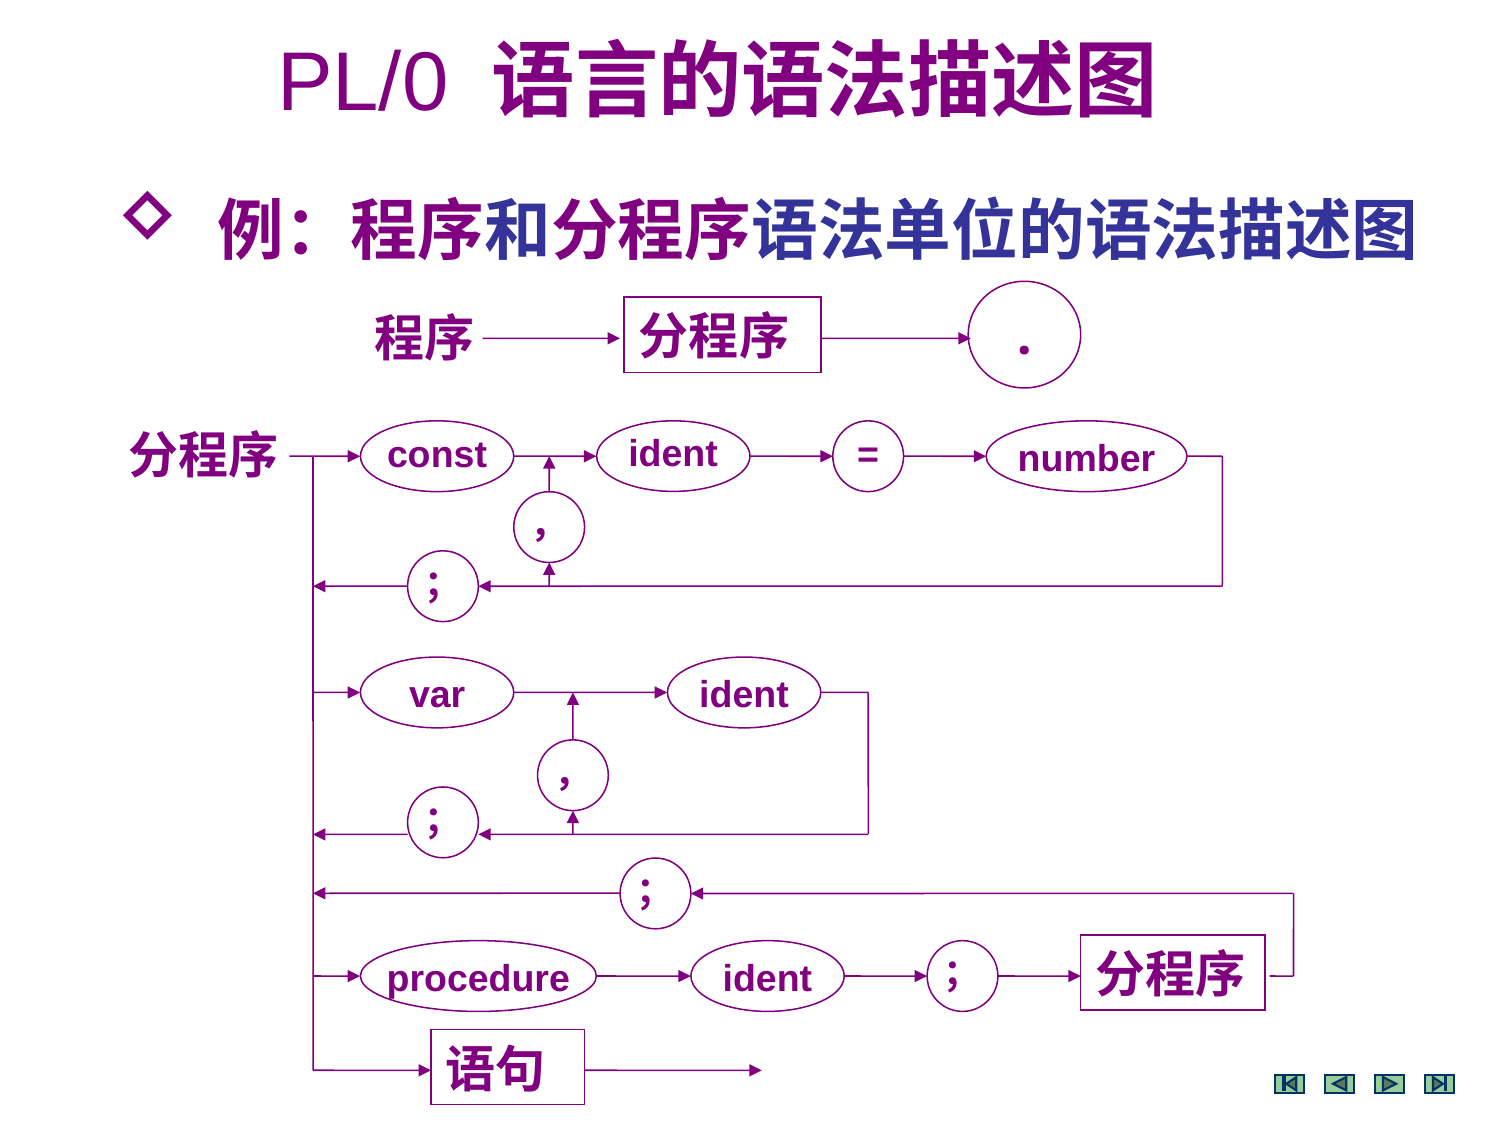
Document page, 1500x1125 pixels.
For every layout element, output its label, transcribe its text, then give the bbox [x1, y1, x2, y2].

text_box [312, 580, 408, 593]
text_box ident [596, 420, 750, 492]
text_box [312, 828, 408, 841]
text_box const [360, 420, 514, 492]
text_box [312, 969, 361, 983]
text_box [478, 580, 549, 593]
text_box ， [513, 491, 585, 563]
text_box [359, 283, 1081, 386]
text_box 分程序 [113, 416, 313, 492]
text_box [550, 450, 597, 463]
text_box [596, 969, 691, 983]
text_box [543, 456, 556, 492]
text_box var [360, 657, 514, 728]
text_box [584, 1064, 762, 1077]
text_box [566, 810, 580, 835]
text_box ； [407, 550, 479, 622]
text_box PL/0 语言的语法描述图 [248, 31, 1187, 136]
text_box ； [407, 786, 479, 858]
text_box [312, 686, 361, 699]
text_box 分程序 [1080, 934, 1266, 1011]
text_box = [832, 420, 904, 492]
text_box [566, 692, 580, 740]
text_box [1274, 1074, 1305, 1093]
text_box [574, 686, 668, 699]
text_box [312, 887, 621, 900]
text_box [313, 450, 361, 463]
text_box ident [667, 657, 821, 728]
text_box [543, 562, 556, 587]
text_box 语句 [430, 1029, 585, 1105]
text_box [1424, 1074, 1455, 1093]
text_box [844, 969, 928, 983]
text_box ， [537, 739, 609, 811]
text_box [312, 1064, 431, 1077]
text_box 例：程序和分程序语法单位的语法描述图 [100, 172, 1447, 278]
text_box ； [620, 858, 691, 929]
text_box procedure [360, 940, 597, 1012]
text_box number [986, 420, 1187, 492]
text_box ident [691, 940, 845, 1012]
text_box [690, 887, 1294, 900]
text_box [903, 450, 987, 463]
text_box ； [927, 940, 998, 1012]
text_box [1374, 1074, 1405, 1093]
text_box [478, 828, 572, 841]
text_box [998, 969, 1081, 983]
text_box [750, 450, 833, 463]
text_box [1324, 1074, 1355, 1093]
